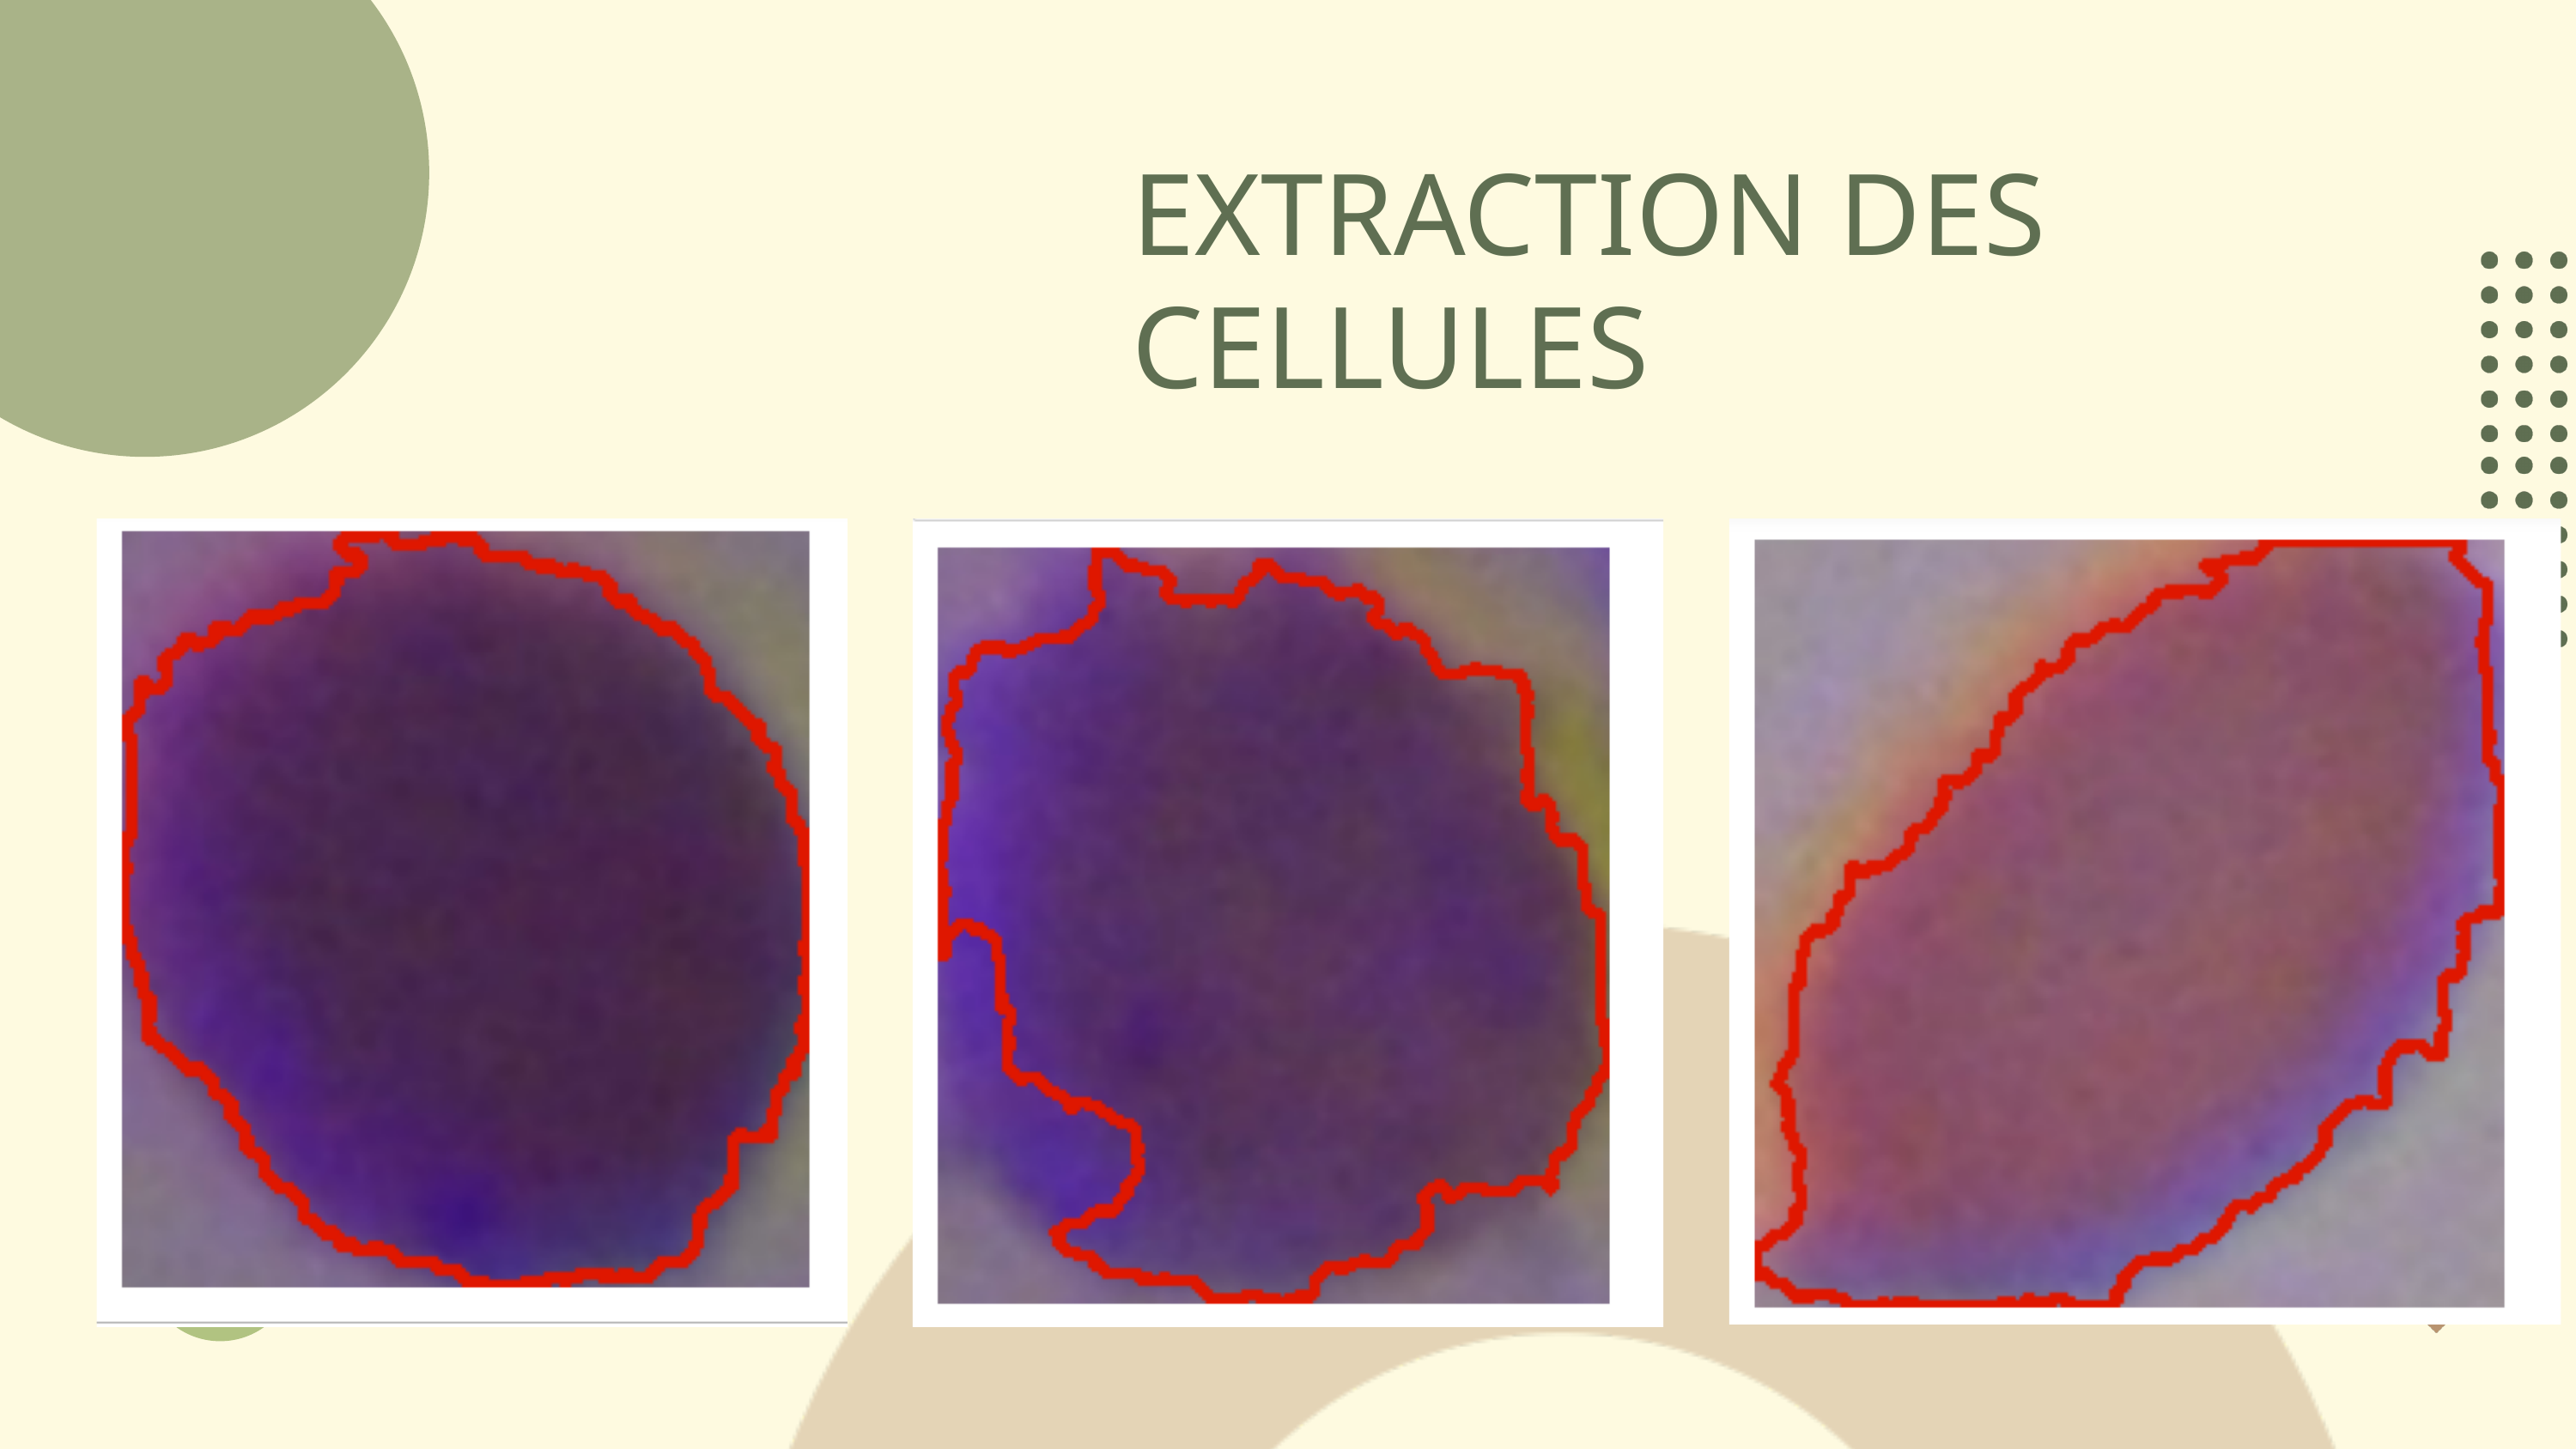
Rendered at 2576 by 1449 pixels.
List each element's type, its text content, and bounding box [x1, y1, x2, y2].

text_box [2391, 1325, 2482, 1333]
text_box [2481, 457, 2576, 647]
text_box [2481, 252, 2576, 442]
text_box EXTRACTION DES CELLULES [1132, 144, 2347, 411]
text_box [96, 518, 848, 1327]
text_box [912, 518, 1664, 1327]
text_box [735, 923, 2392, 1449]
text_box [0, 0, 430, 458]
text_box [1728, 518, 2561, 1325]
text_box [144, 1190, 296, 1342]
